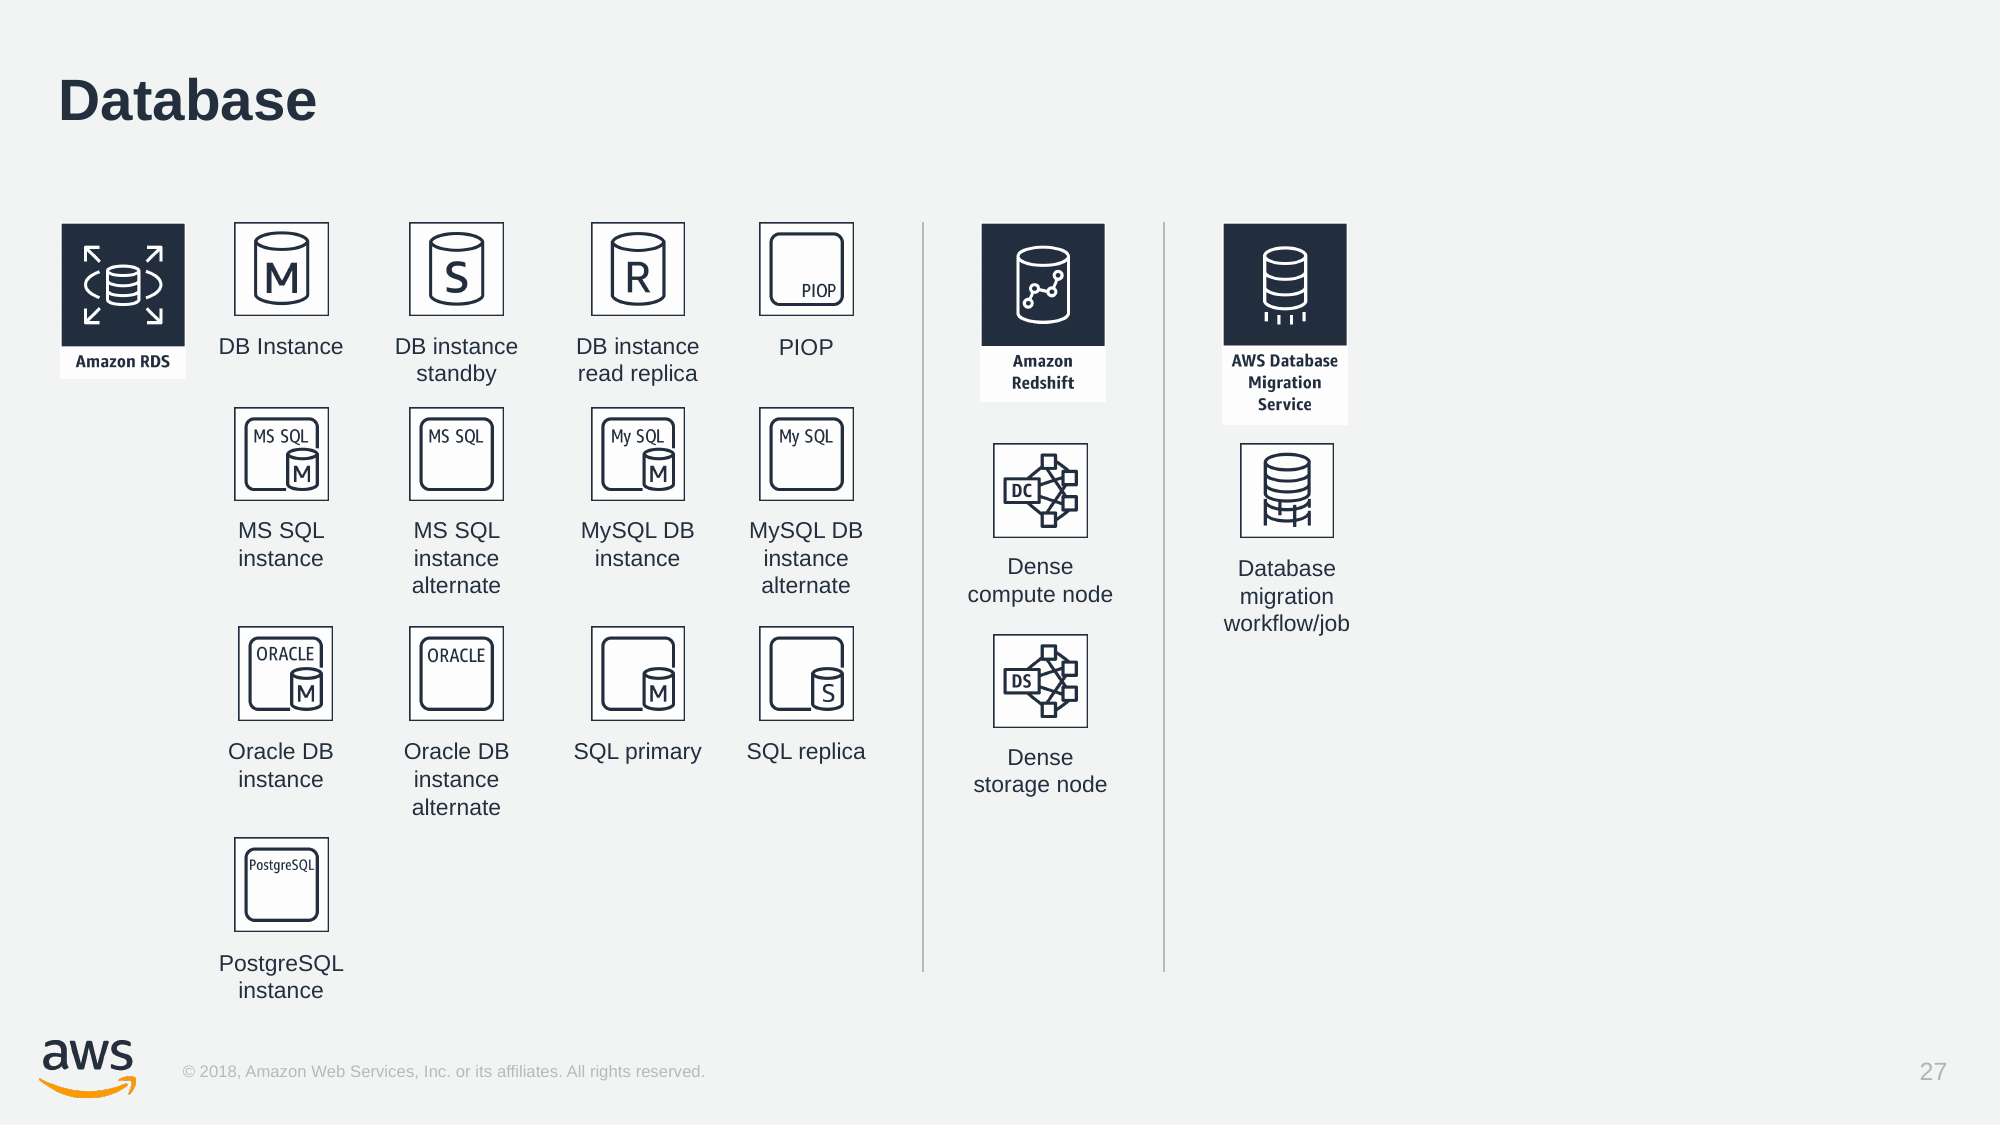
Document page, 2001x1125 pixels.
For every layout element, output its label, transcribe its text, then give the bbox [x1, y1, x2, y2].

picture [980, 222, 1106, 402]
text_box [193, 407, 370, 580]
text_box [368, 407, 545, 608]
slide_number 27 [1512, 1040, 1963, 1101]
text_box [718, 222, 895, 369]
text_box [193, 222, 370, 367]
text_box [549, 407, 726, 580]
picture [60, 222, 186, 379]
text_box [368, 626, 545, 829]
picture [1222, 222, 1348, 425]
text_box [193, 837, 370, 1012]
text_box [193, 626, 370, 801]
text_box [718, 626, 895, 773]
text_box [952, 443, 1129, 616]
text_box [718, 407, 895, 608]
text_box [1199, 443, 1376, 645]
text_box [549, 222, 726, 395]
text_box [952, 634, 1129, 806]
title Database [43, 52, 1963, 150]
picture [39, 1040, 136, 1098]
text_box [368, 222, 545, 395]
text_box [549, 626, 718, 773]
